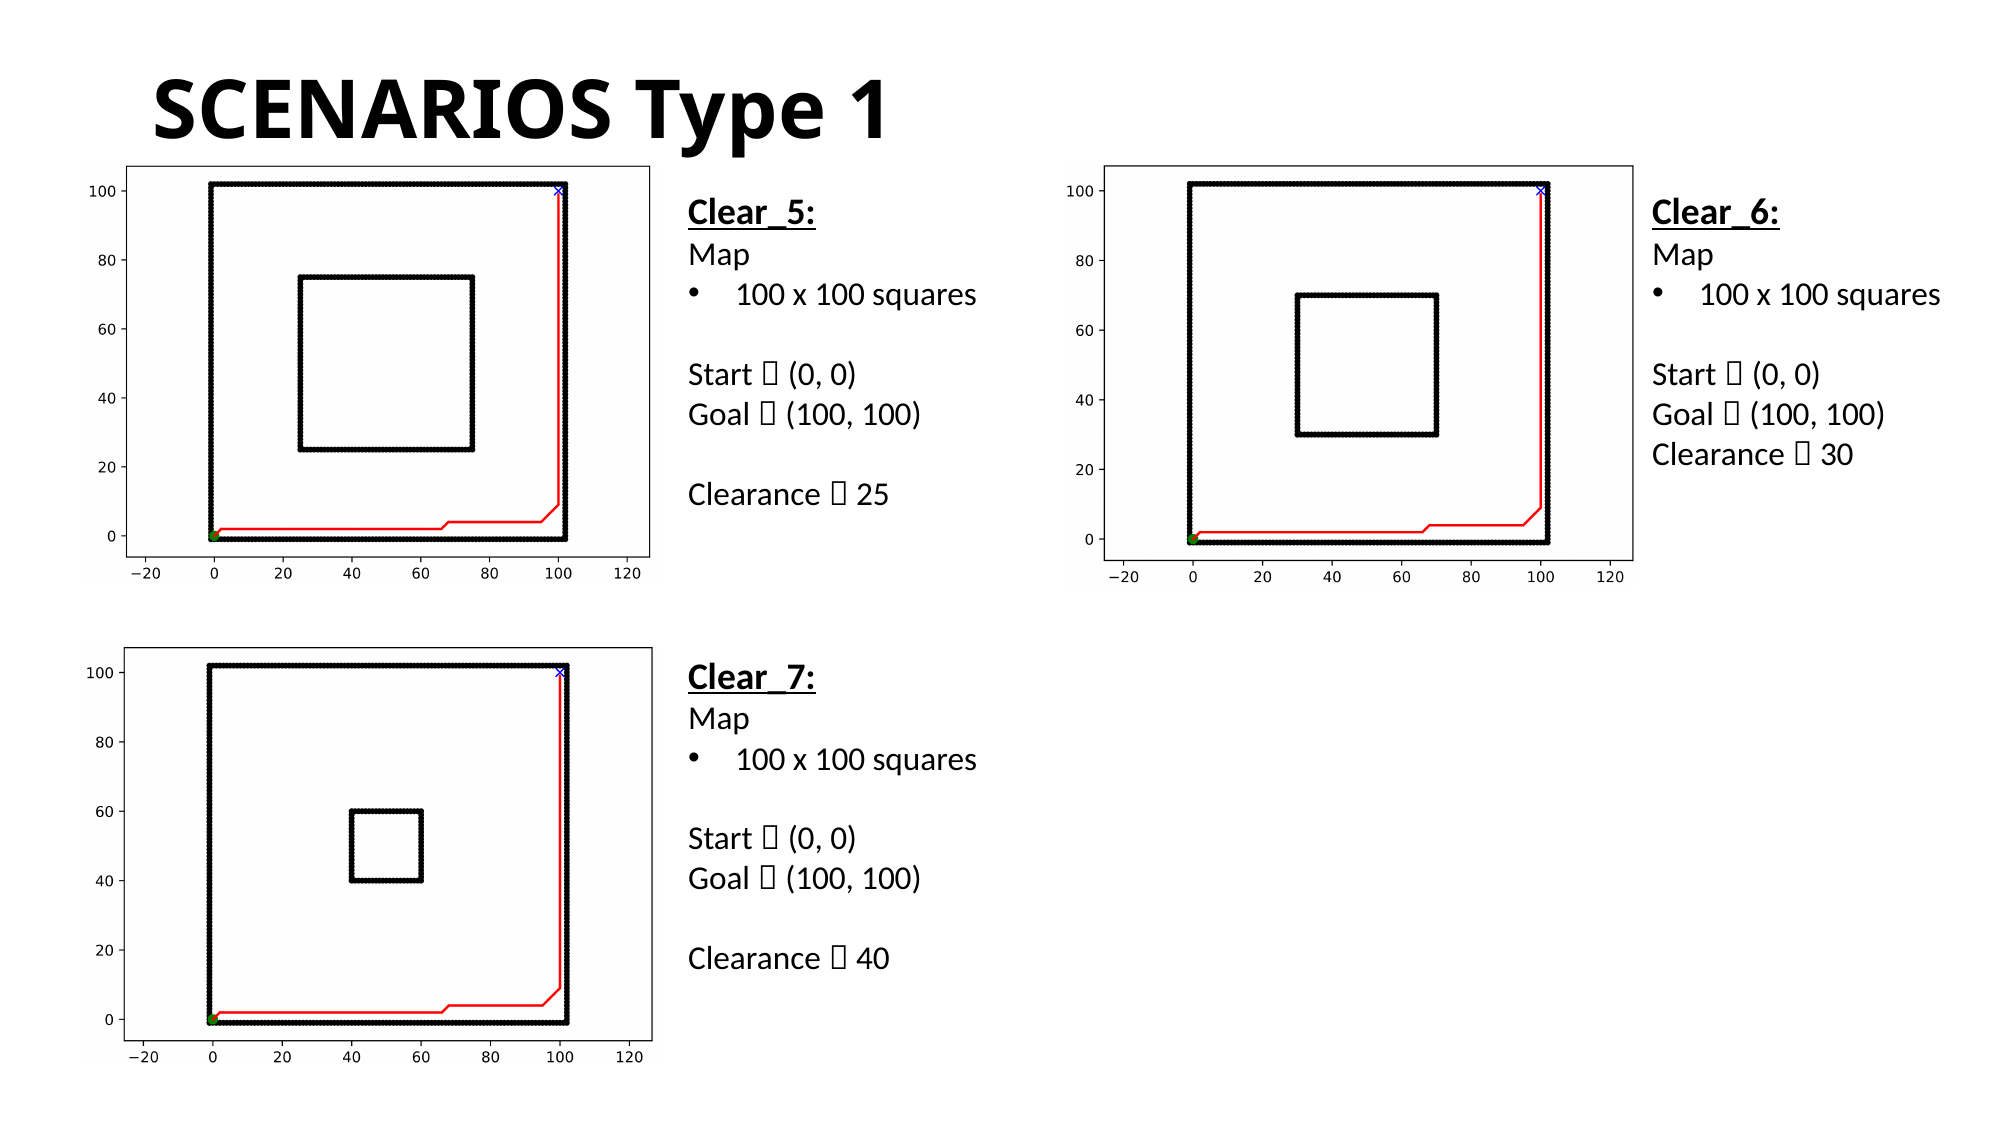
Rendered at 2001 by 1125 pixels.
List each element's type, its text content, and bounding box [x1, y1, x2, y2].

text_box Clear_5: Map 100 x 100 squares Start  (0, 0) Goal  (100, 100) Clearance  25 [673, 180, 1041, 520]
picture [83, 163, 658, 585]
title SCENARIOS Type 1 [137, 59, 1863, 164]
picture [1063, 162, 1638, 586]
picture [83, 644, 659, 1065]
text_box Clear_6: Map 100 x 100 squares Start  (0, 0) Goal  (100, 100) Clearance  30 [1638, 180, 1991, 480]
text_box Clear_7: Map 100 x 100 squares Start  (0, 0) Goal  (100, 100) Clearance  40 [673, 644, 1029, 984]
